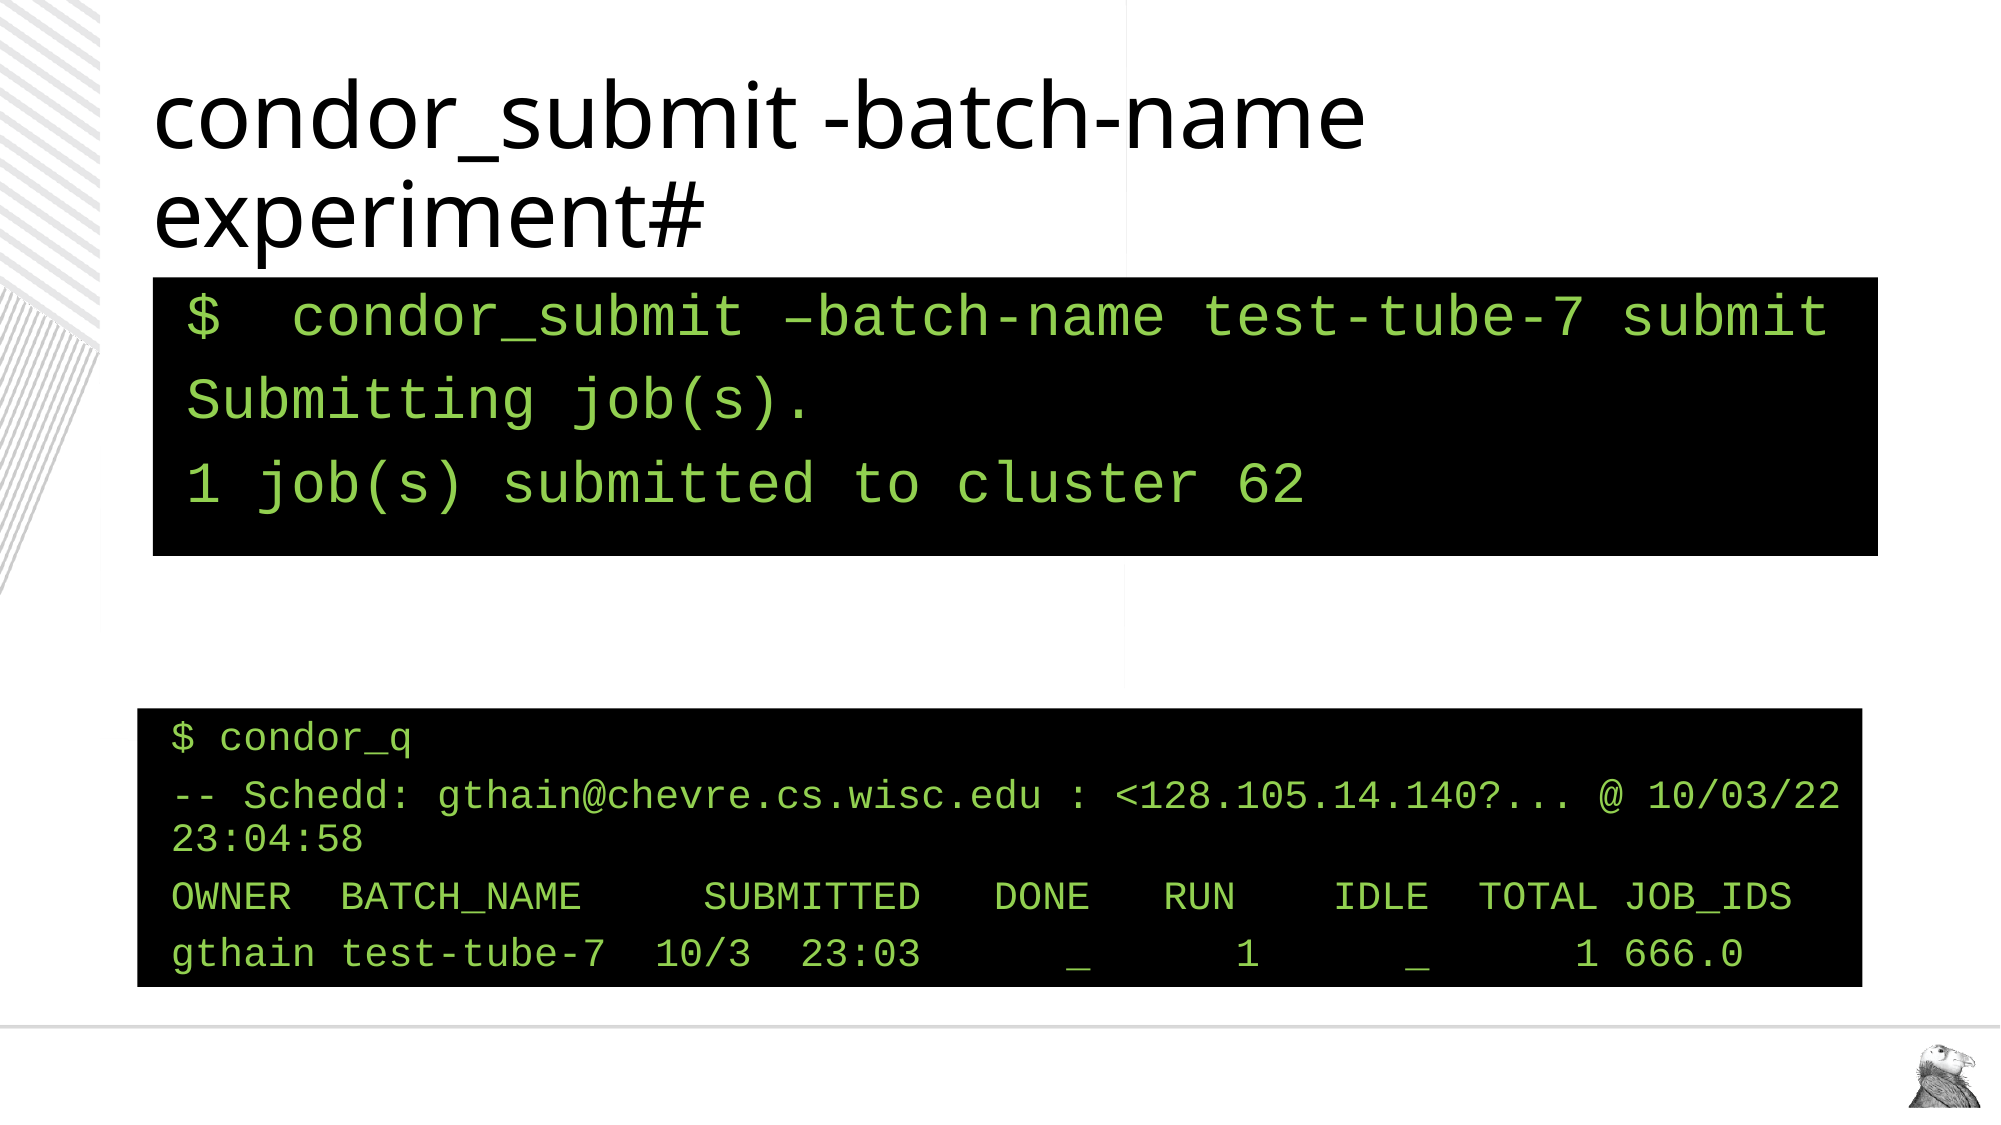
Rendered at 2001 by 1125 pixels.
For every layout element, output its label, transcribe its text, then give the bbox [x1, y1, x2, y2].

picture [0, 0, 2001, 1125]
text_box $ condor_q -- Schedd: gthain@chevre.cs.wisc.edu : <128.105.14.140?... @ 10/03/22 23:04:58 OWNER BATCH_NAME SUBMITTED DONE RUN IDLE TOTAL JOB_IDS gthain test-tube-7 10/3 23:03 _ 1 _ 1 666.0 [137, 708, 1863, 987]
list $ condor_submit –batch-name test-tube-7 submit Submitting job(s). 1 job(s) submitted to cluster 62 [152, 277, 1878, 556]
title condor_submit -batch-name experiment# [137, 59, 1863, 278]
